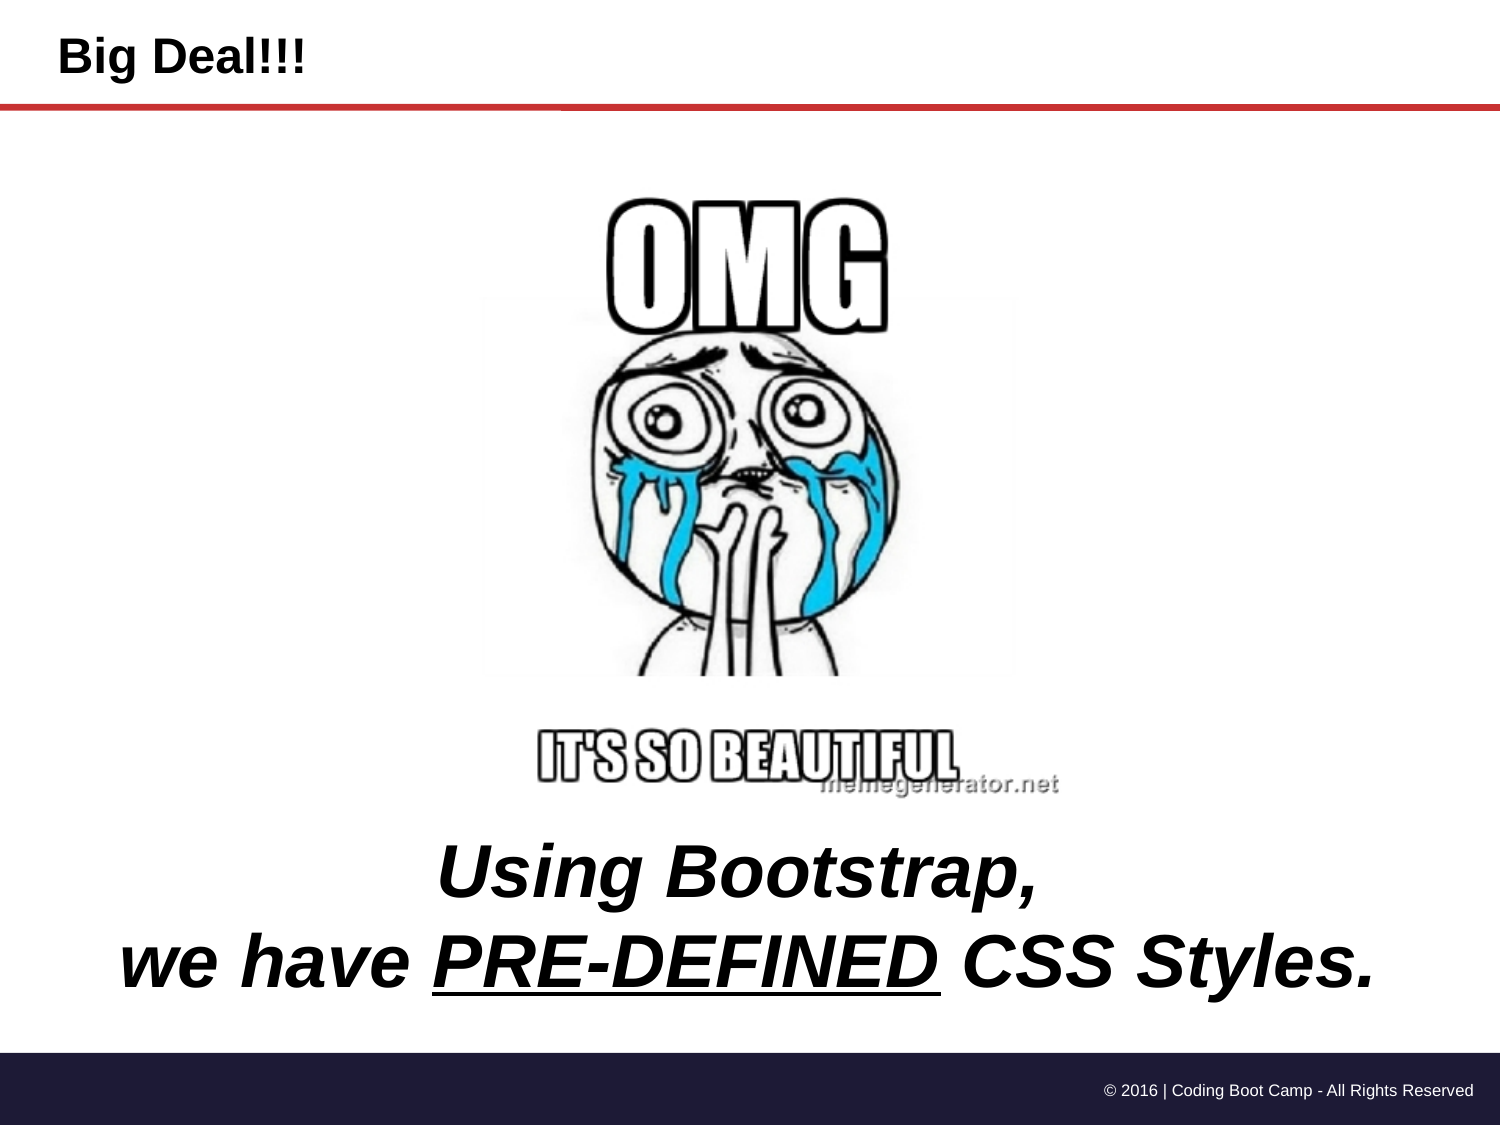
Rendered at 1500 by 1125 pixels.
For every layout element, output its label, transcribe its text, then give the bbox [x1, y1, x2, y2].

text_box Big Deal!!! [49, 16, 948, 91]
text_box Using Bootstrap, we have PRE-DEFINED CSS Styles. [50, 815, 1448, 1010]
picture [436, 174, 1062, 800]
